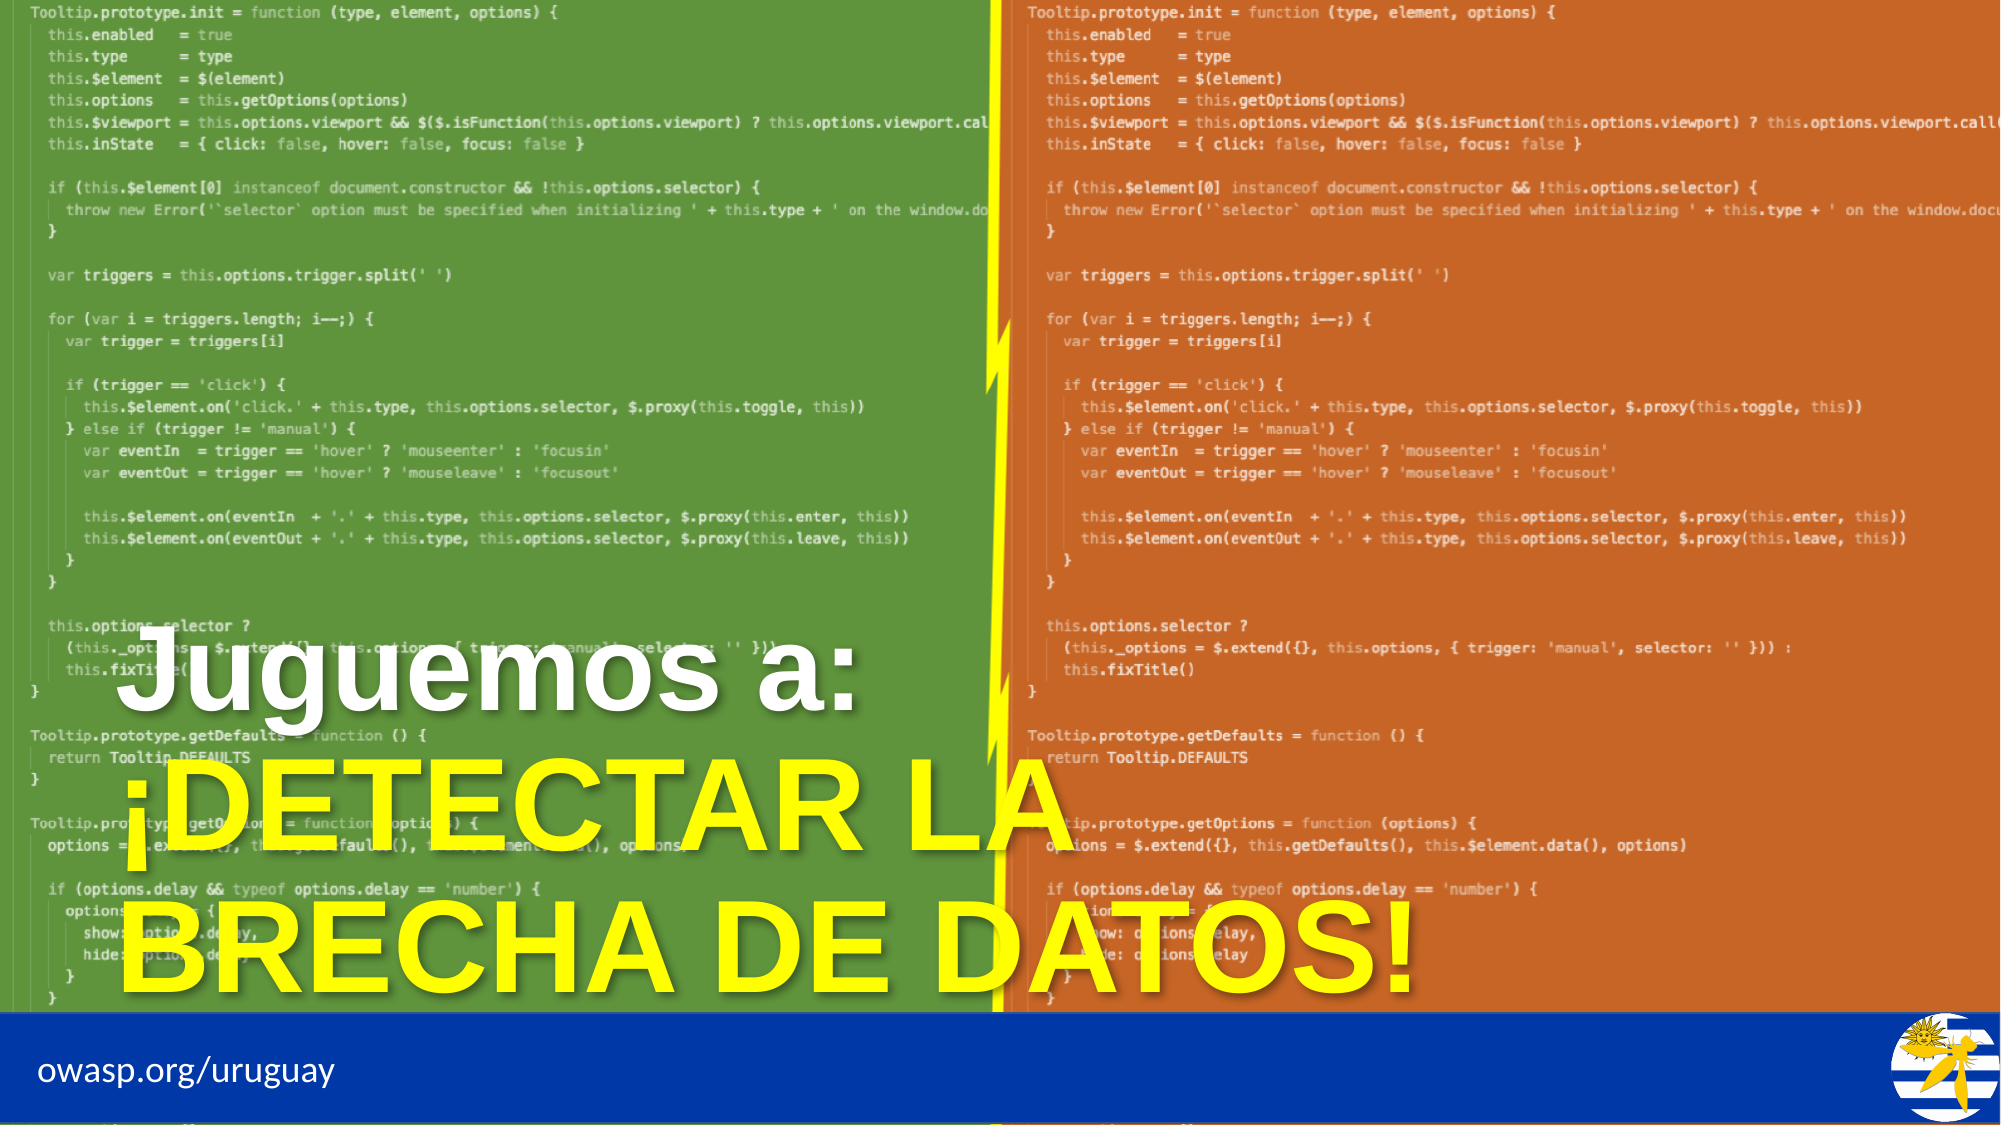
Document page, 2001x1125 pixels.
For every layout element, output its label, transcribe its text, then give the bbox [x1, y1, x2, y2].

picture [1891, 1013, 2000, 1122]
text_box Juguemos a: ¡DETECTAR LA BRECHA DE DATOS! [100, 598, 1496, 1071]
picture [0, 0, 2001, 1012]
